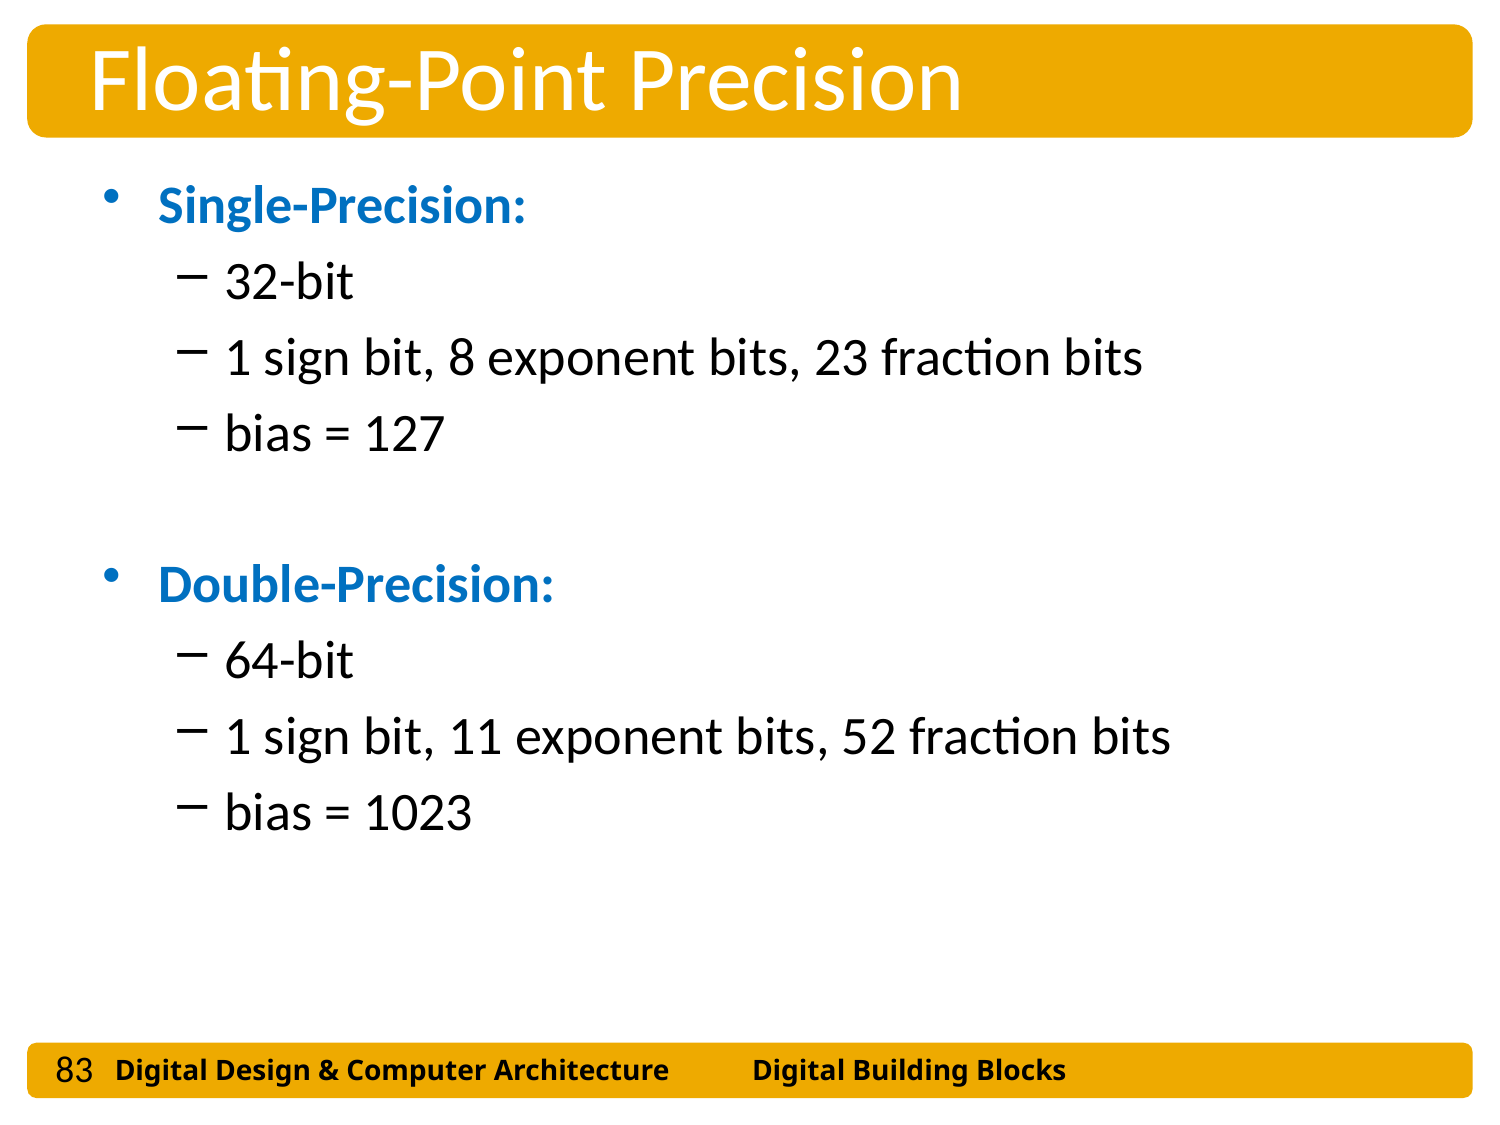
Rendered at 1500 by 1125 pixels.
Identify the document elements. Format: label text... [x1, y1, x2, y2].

text_box Floating-Point Precision [74, 11, 1425, 136]
slide_number 83 [40, 1037, 164, 1096]
text_box Single-Precision: 32-bit 1 sign bit, 8 exponent bits, 23 fraction bits bias = 127 Double-Precision: 64-bit 1 sign bit, 11 exponent bits, 52 fraction bits bias = 1023 [87, 162, 1413, 1013]
